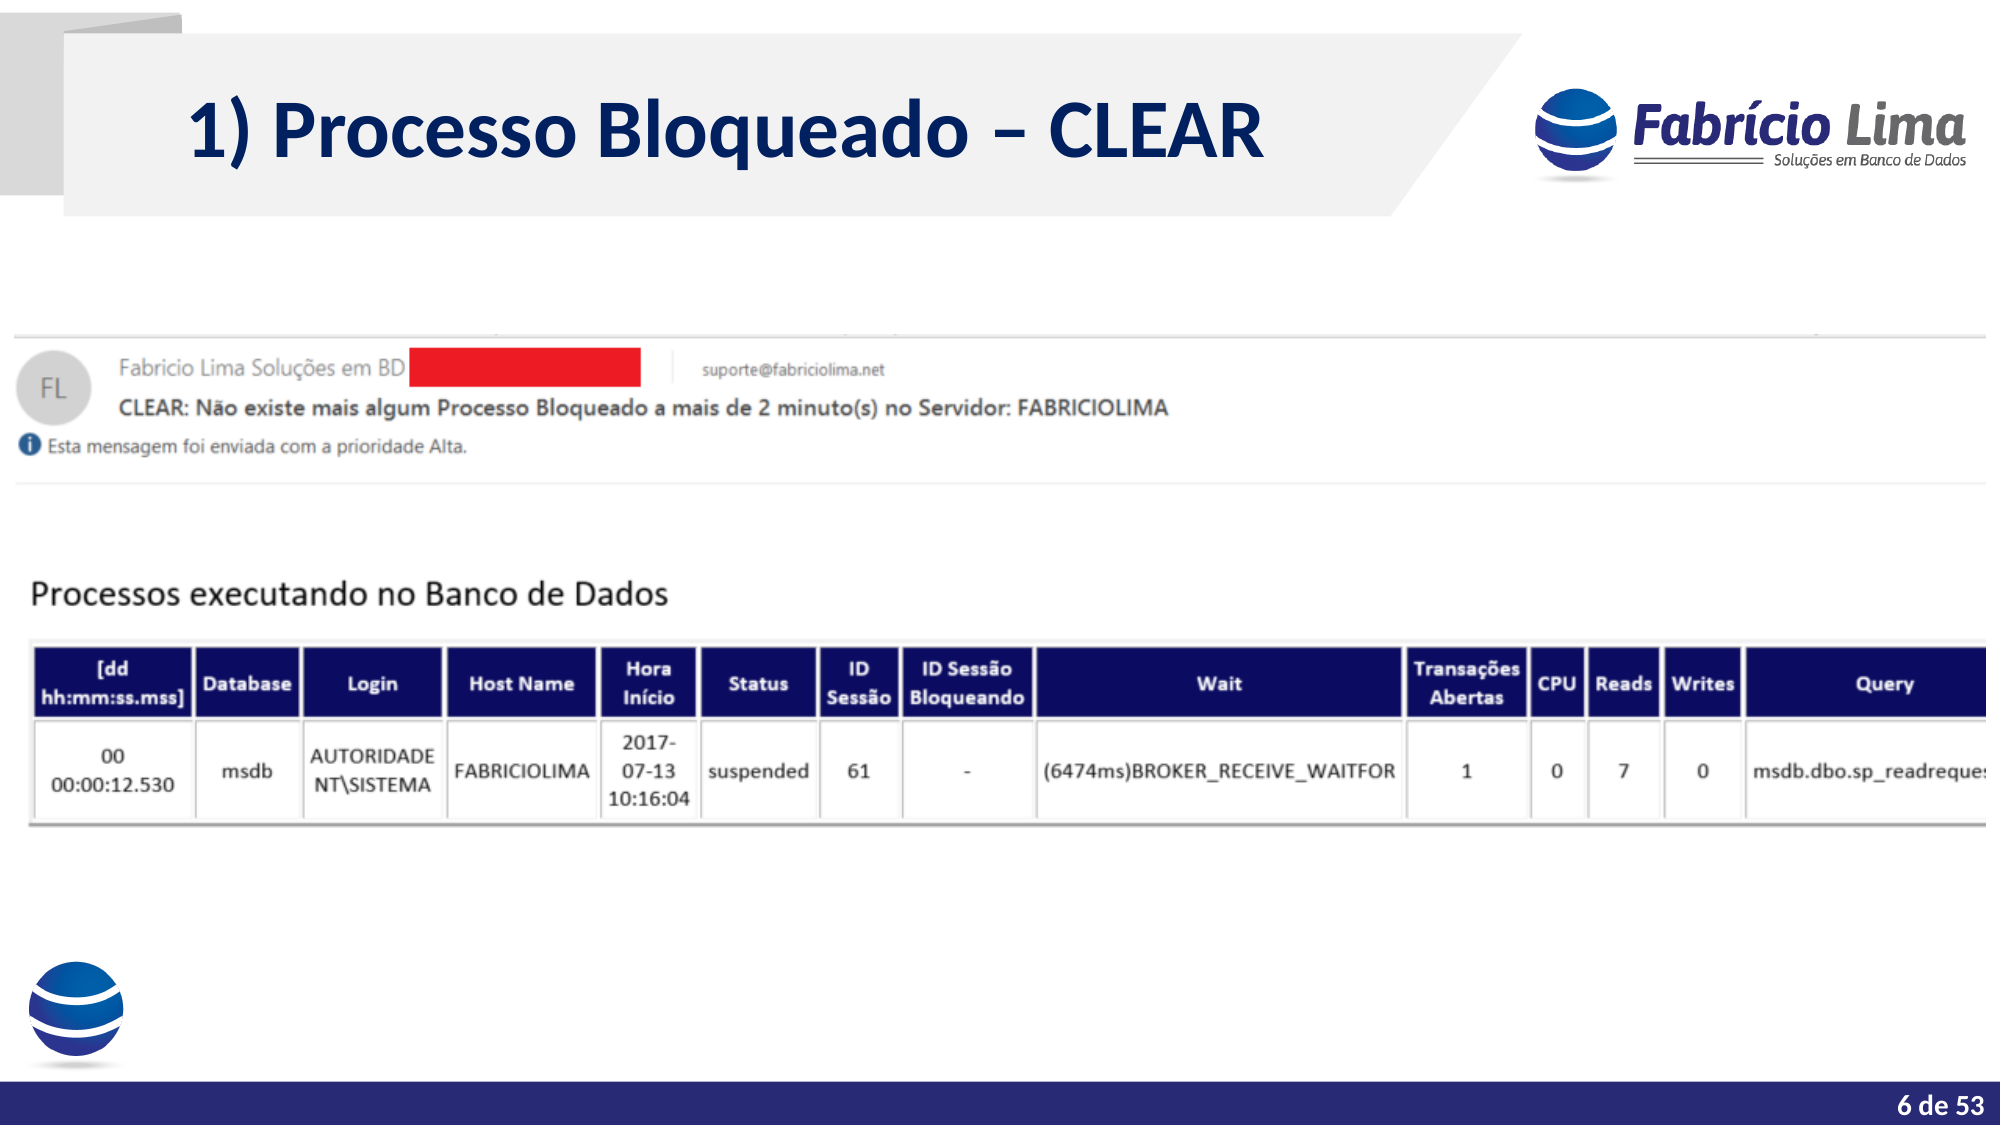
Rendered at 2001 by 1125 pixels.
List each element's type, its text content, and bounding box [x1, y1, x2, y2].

picture [1501, 42, 1997, 217]
picture [14, 951, 137, 1082]
slide_number 6 de 53 [1718, 1083, 2000, 1125]
text_box 1) Processo Bloqueado – CLEAR [62, 31, 1390, 218]
picture [14, 334, 1986, 878]
